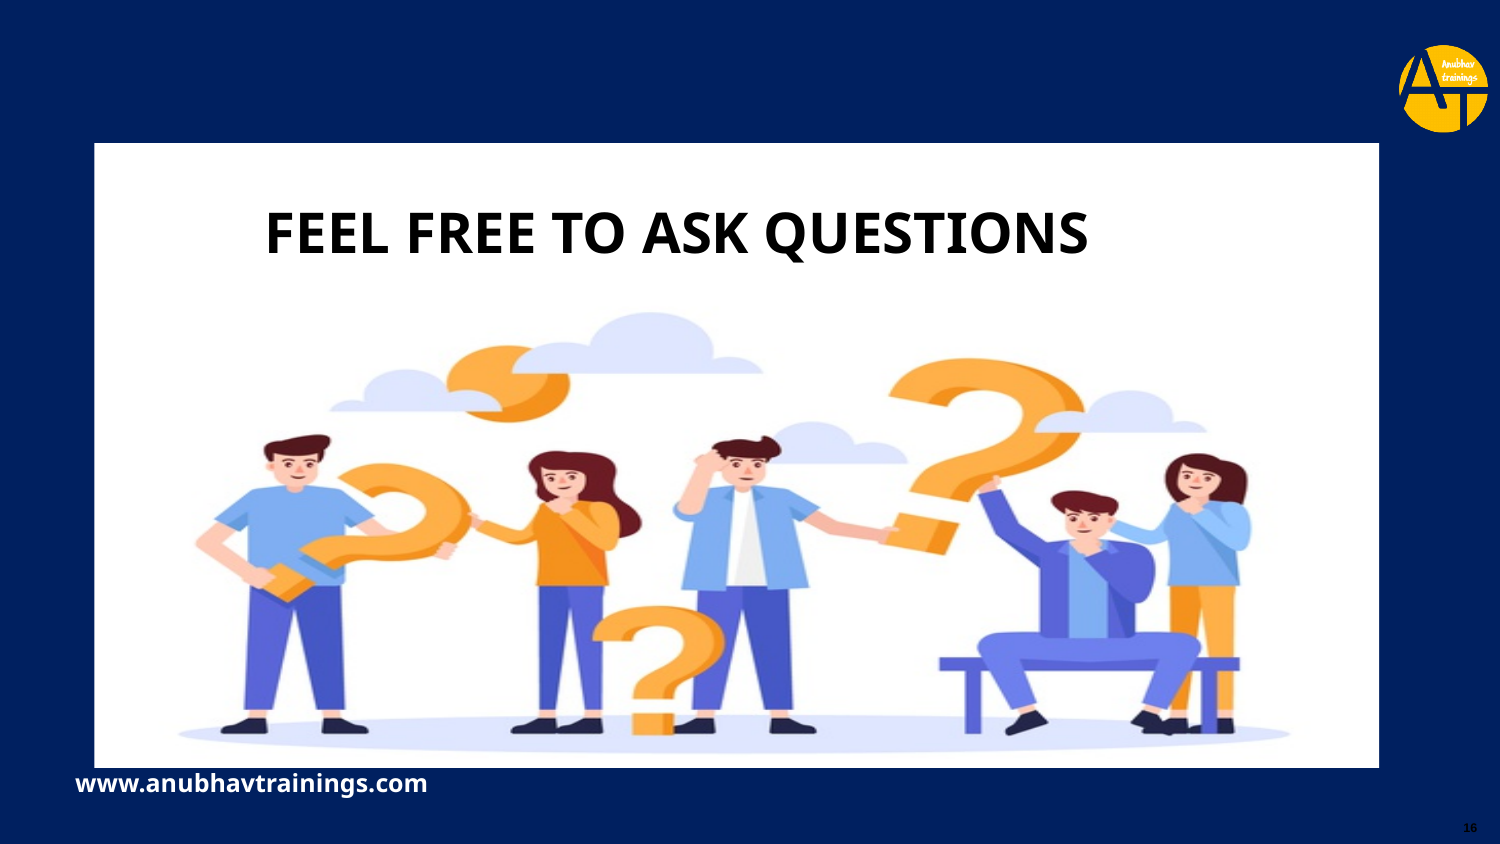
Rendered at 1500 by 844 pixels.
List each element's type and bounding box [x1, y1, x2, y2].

picture [1390, 39, 1493, 140]
picture [93, 142, 1380, 768]
